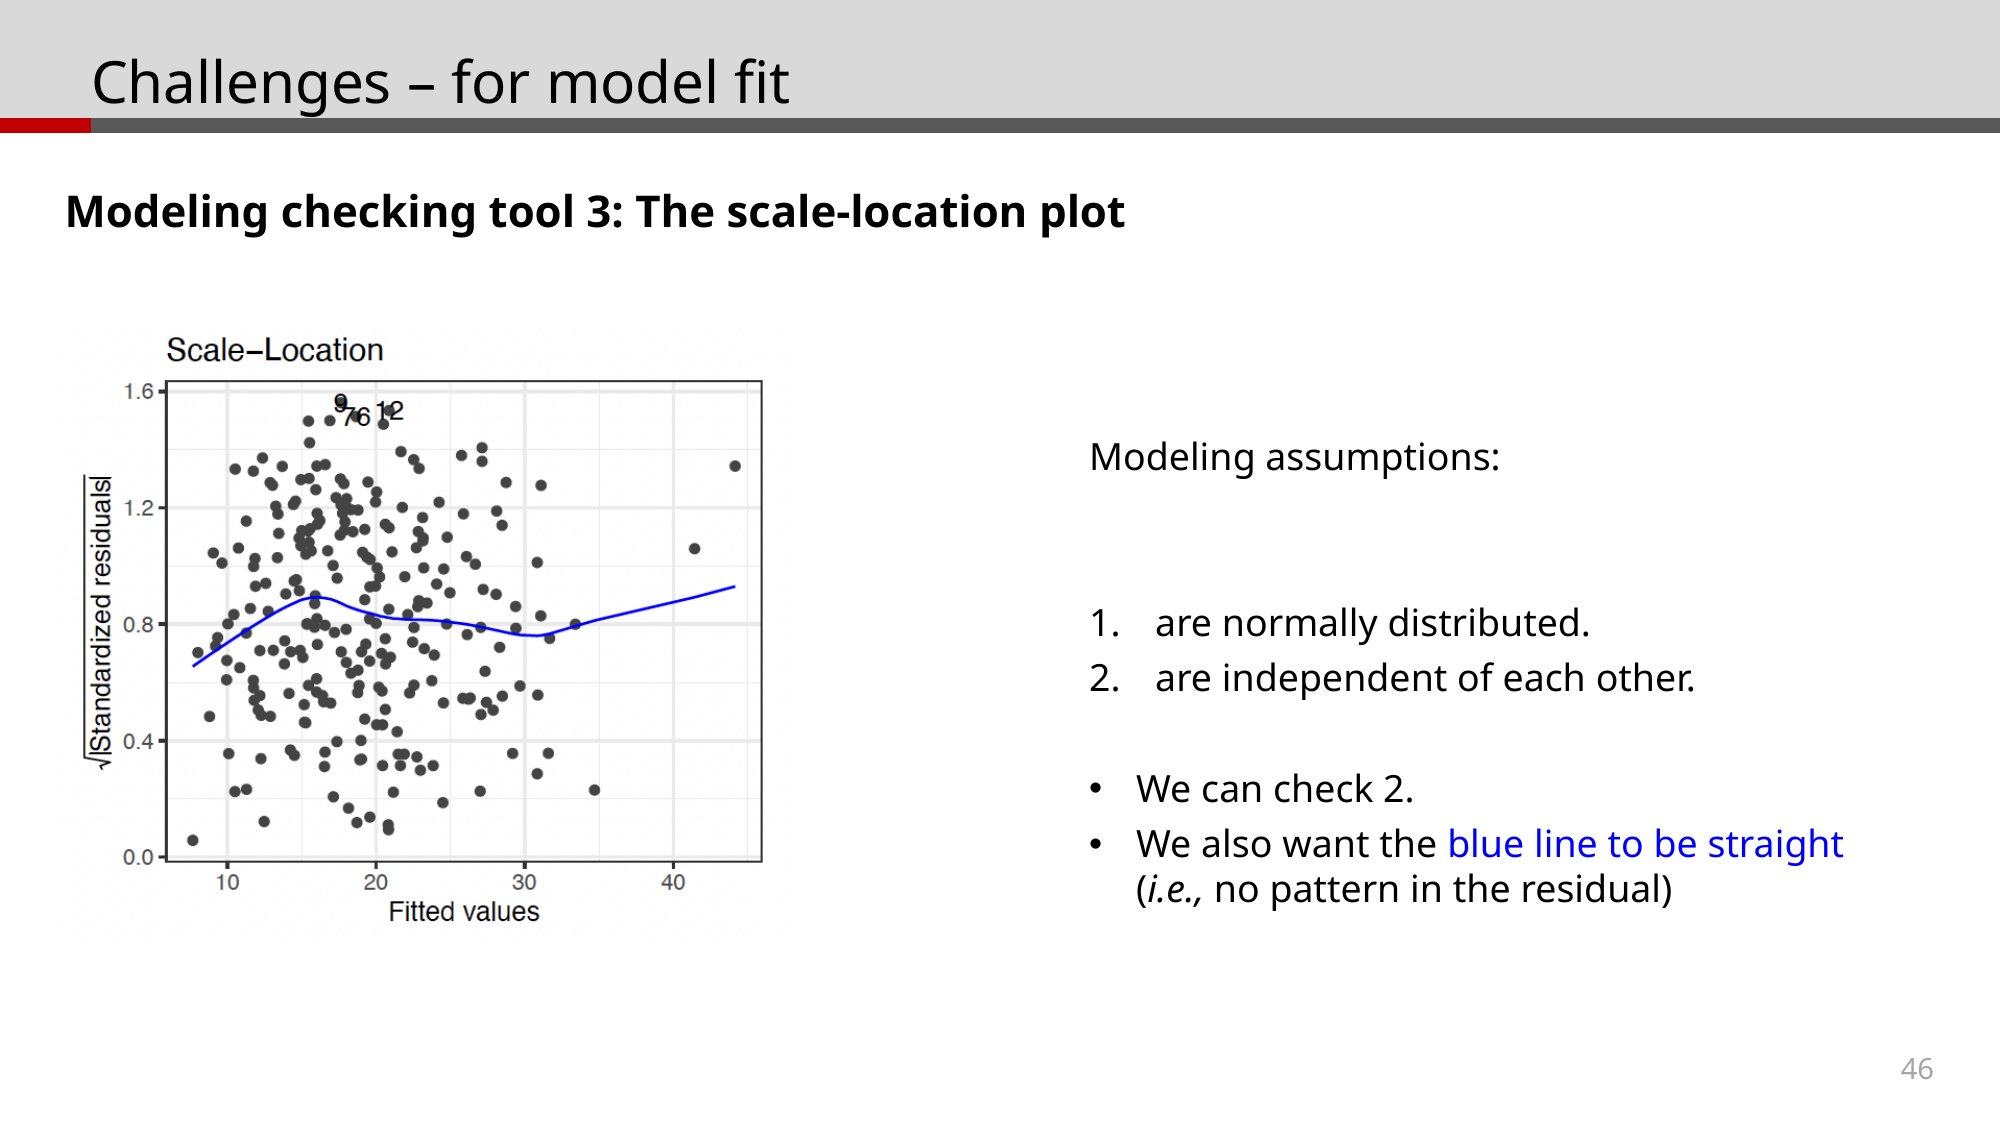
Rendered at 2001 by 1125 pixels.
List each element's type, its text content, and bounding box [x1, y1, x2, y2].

slide_number 46 [1618, 1042, 1949, 1103]
title Challenges – for model fit [91, 0, 1949, 115]
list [49, 328, 794, 943]
list Modeling checking tool 3: The scale-location plot [49, 181, 1949, 242]
